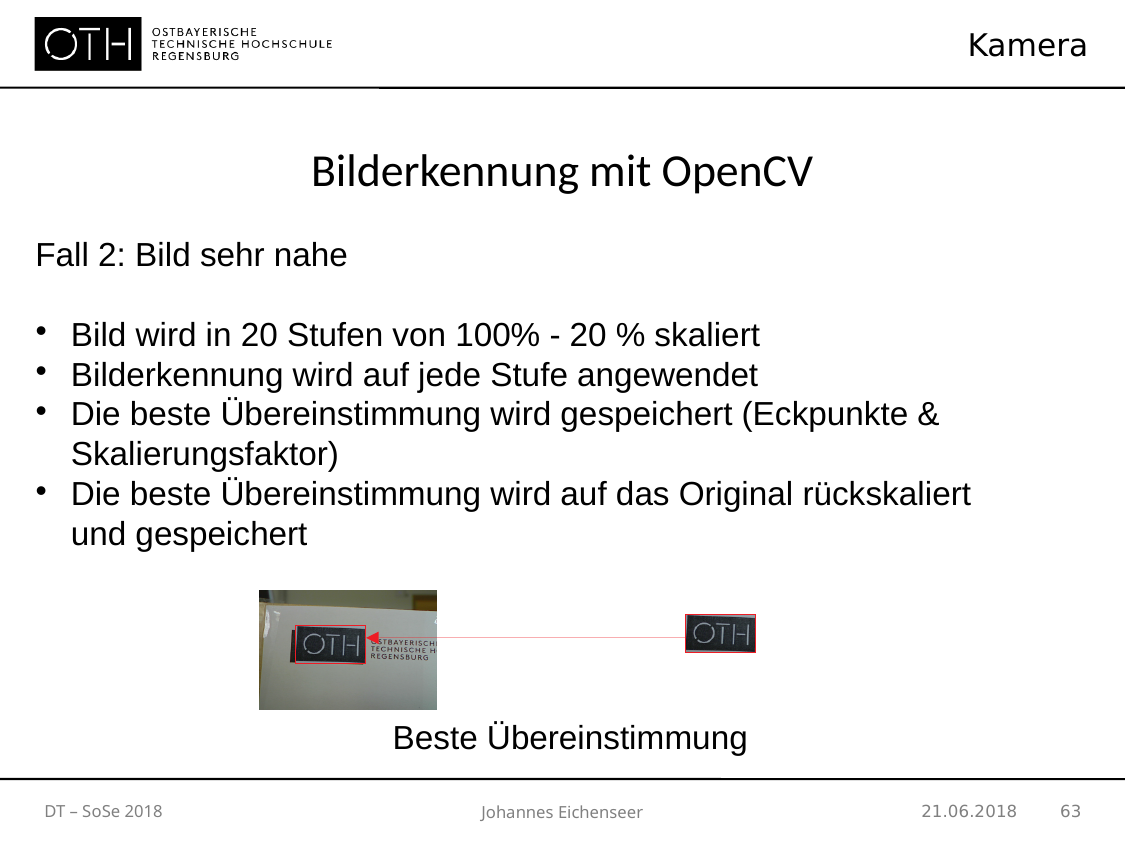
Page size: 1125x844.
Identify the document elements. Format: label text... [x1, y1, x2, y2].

picture [259, 590, 437, 710]
text_box Beste Übereinstimmung [377, 708, 851, 768]
text_box Johannes Eichenseer [443, 794, 682, 829]
text_box Bilderkennung mit OpenCV [184, 140, 941, 196]
text_box Kamera [332, 17, 1089, 71]
picture [684, 613, 756, 653]
picture [34, 17, 332, 71]
text_box Fall 2: Bild sehr nahe Bild wird in 20 Stufen von 100% - 20 % skaliert Bilderkennung wird auf jede Stufe angewendet Die beste Übereinstimmung wird gespeichert (Eckpunkte & Skalierungsfaktor) Die beste Übereinstimmung wird auf das Original rückskaliert und gespeichert [35, 206, 992, 579]
